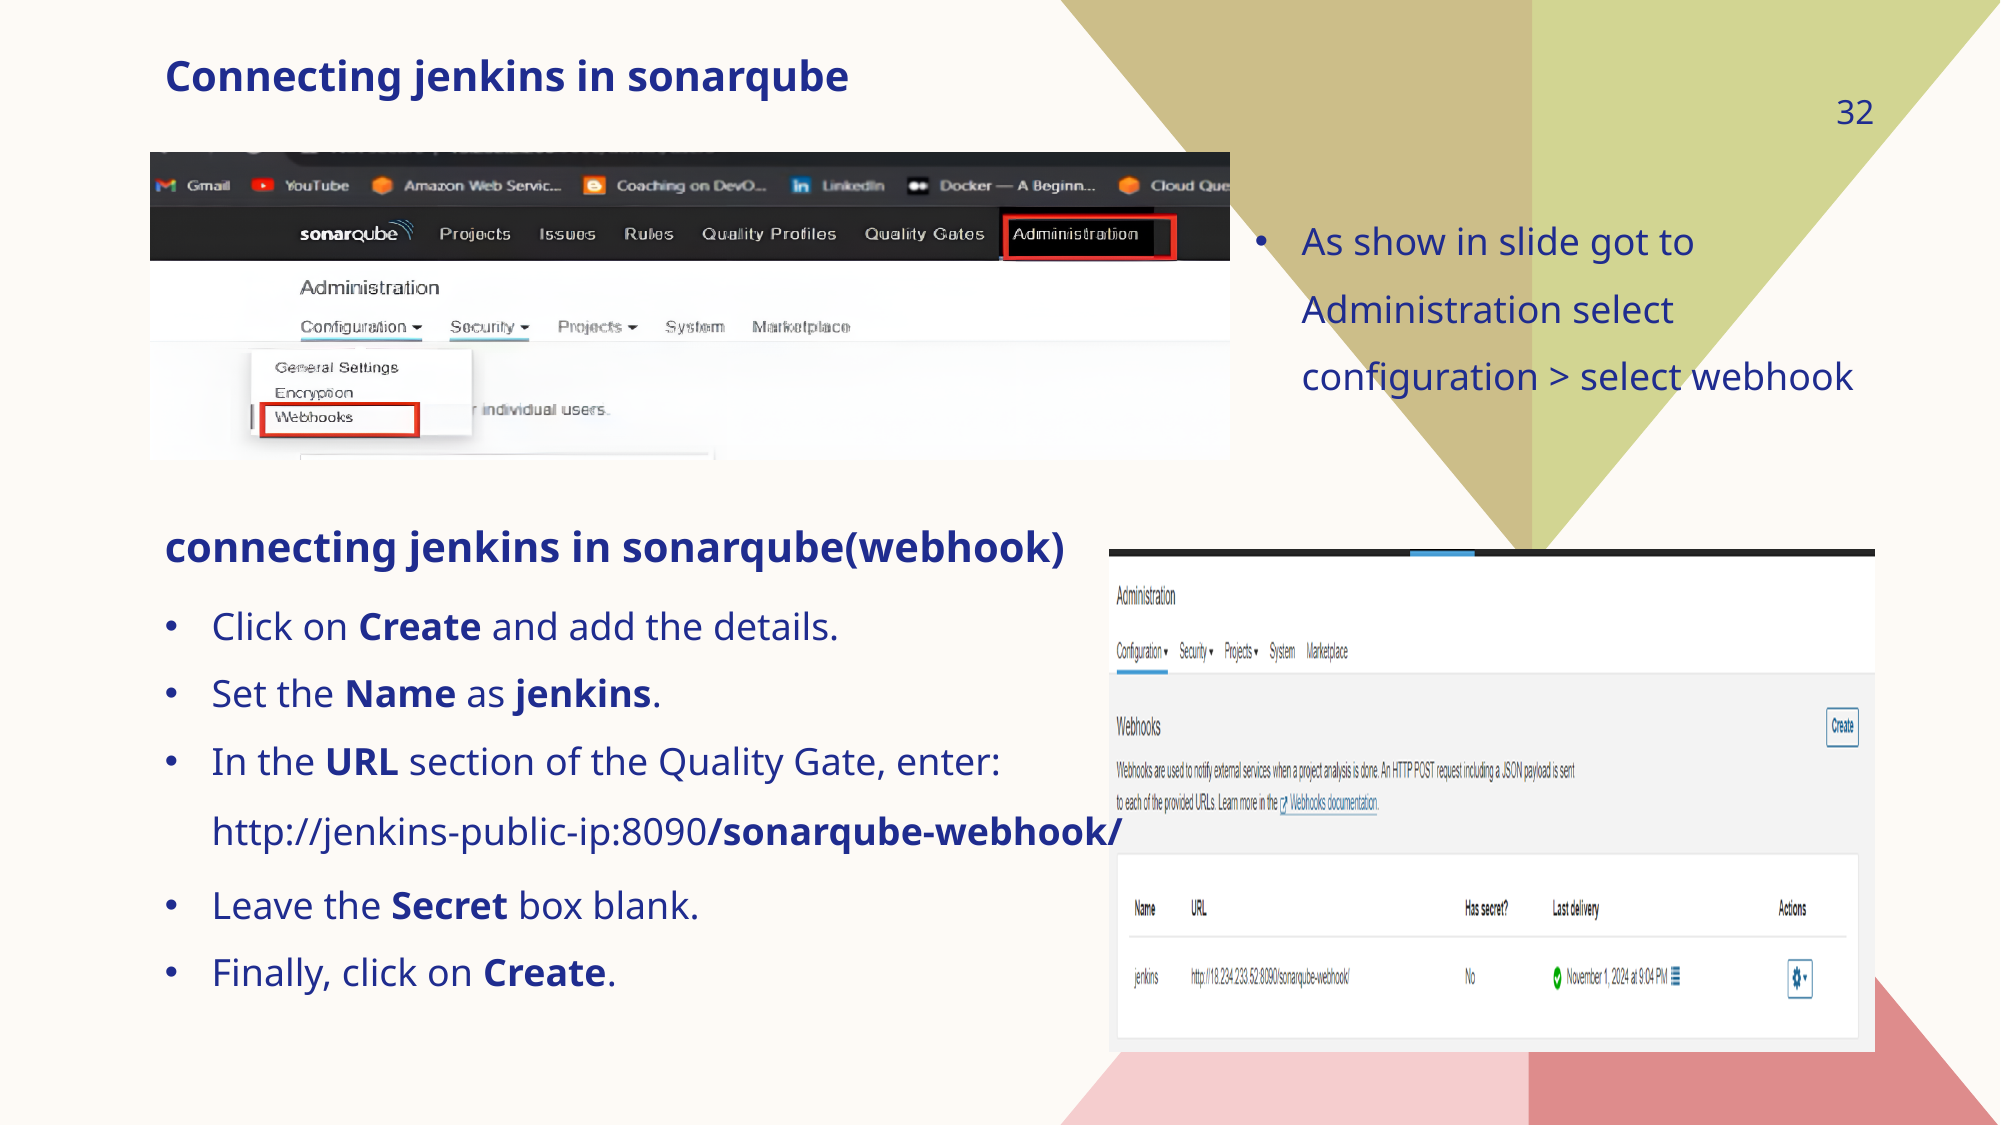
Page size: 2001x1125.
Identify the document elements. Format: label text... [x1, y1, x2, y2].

text_box connecting jenkins in sonarqube(webhook) [149, 513, 1152, 573]
text_box Connecting jenkins in sonarqube [149, 42, 1152, 107]
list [149, 152, 1230, 460]
text_box As show in slide got to Administration select configuration > select webhook [1240, 188, 1875, 406]
picture [1109, 549, 1875, 1052]
text_box Click on Create and add the details. Set the Name as jenkins. In the URL section of the Quality Gate, enter: http://jenkins-public-ip:8090/sonarqube-webhook/ Leave the Secret box blank. Finally, click on Create. [149, 573, 1109, 1002]
slide_number 32 [1699, 75, 1875, 153]
